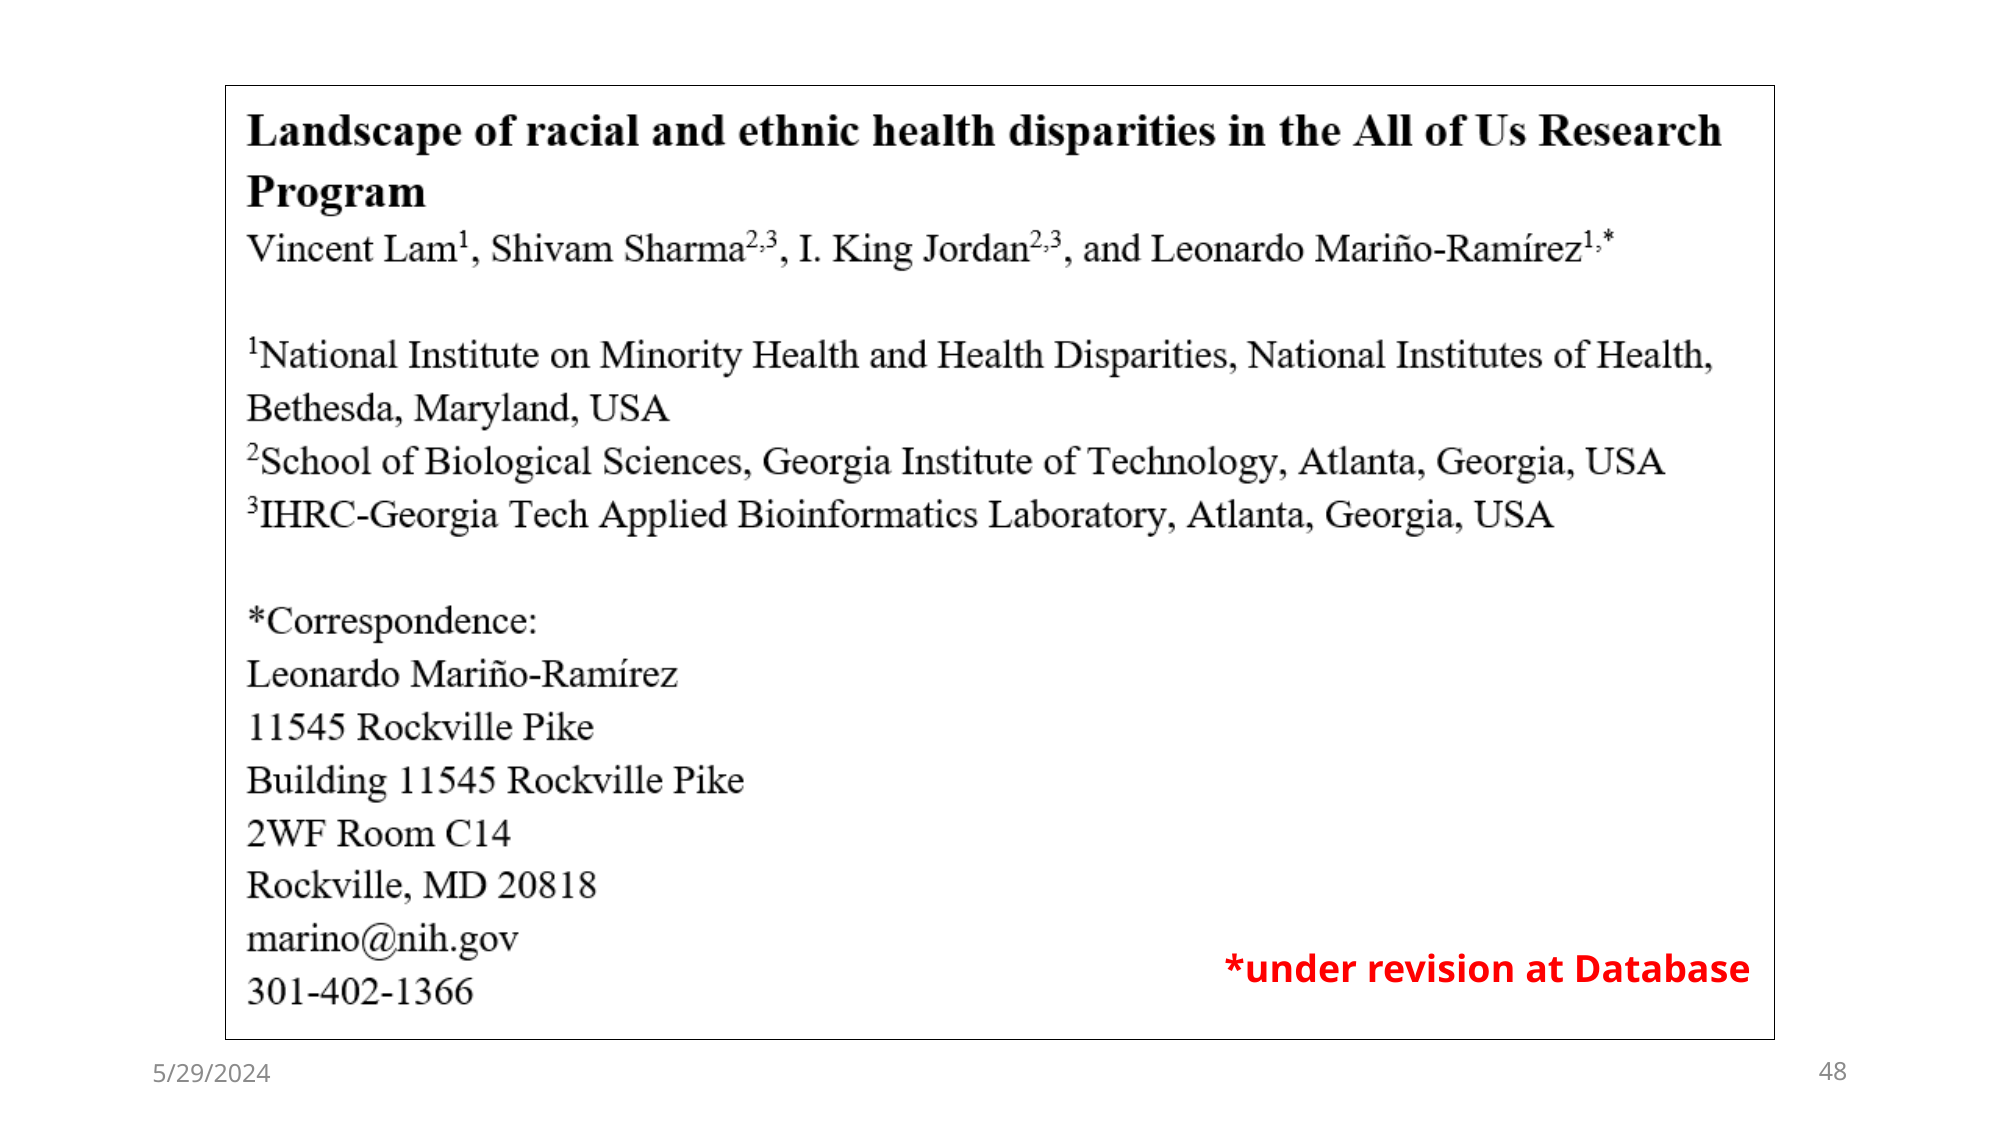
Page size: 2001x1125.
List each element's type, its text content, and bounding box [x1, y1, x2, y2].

slide_number 48 [1412, 1042, 1863, 1103]
picture [224, 85, 1775, 1039]
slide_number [137, 1042, 588, 1103]
